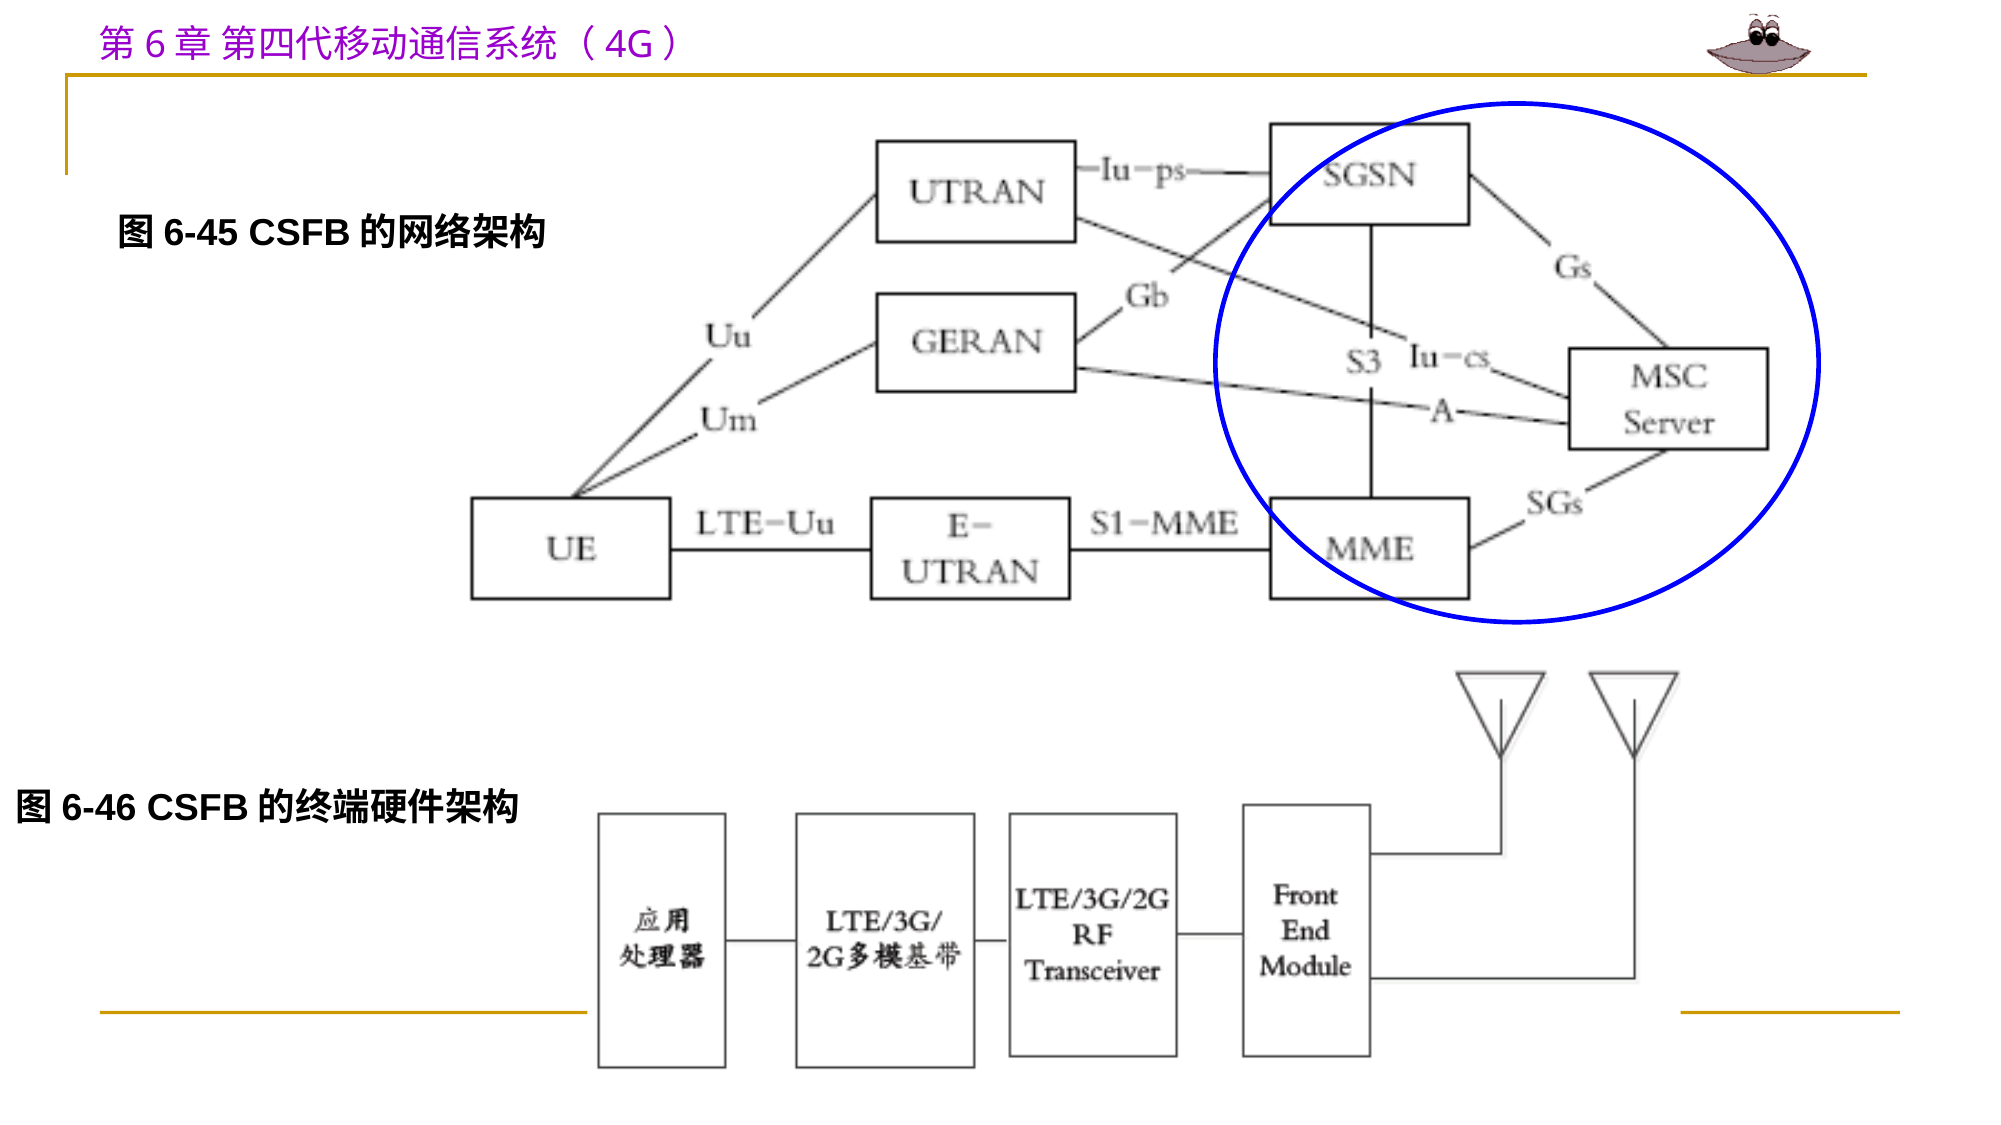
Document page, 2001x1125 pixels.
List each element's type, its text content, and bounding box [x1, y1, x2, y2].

text_box [1813, 308, 1820, 418]
text_box 图6-46 CSFB的终端硬件架构 [0, 775, 538, 835]
picture [437, 112, 1813, 628]
text_box 图6-45 CSFB的网络架构 [49, 200, 437, 261]
picture [587, 662, 1681, 1085]
text_box [1435, 102, 1599, 112]
picture [1650, 0, 1817, 87]
